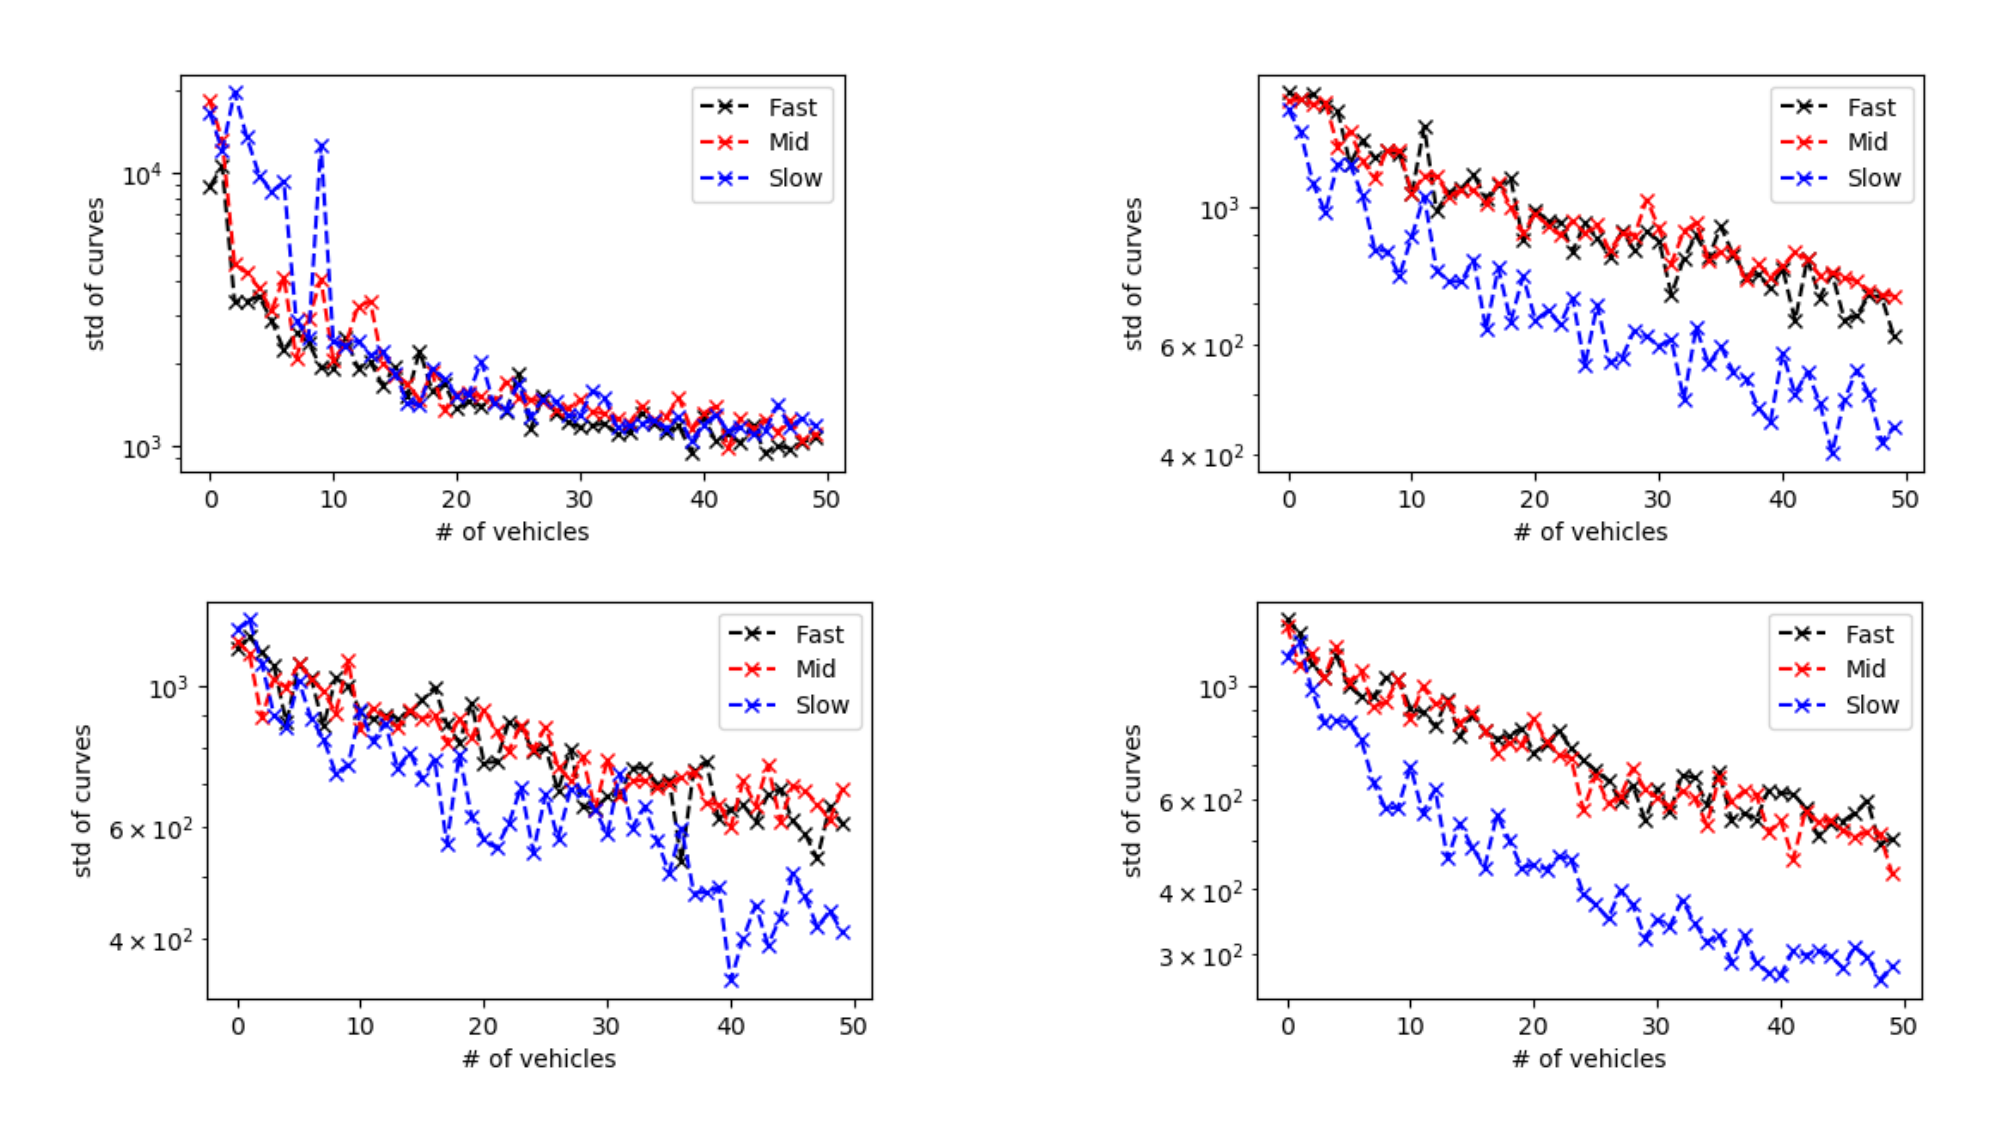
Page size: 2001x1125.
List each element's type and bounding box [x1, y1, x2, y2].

picture [56, 585, 889, 1090]
picture [1106, 585, 1939, 1090]
picture [69, 58, 862, 563]
picture [1107, 58, 1941, 563]
